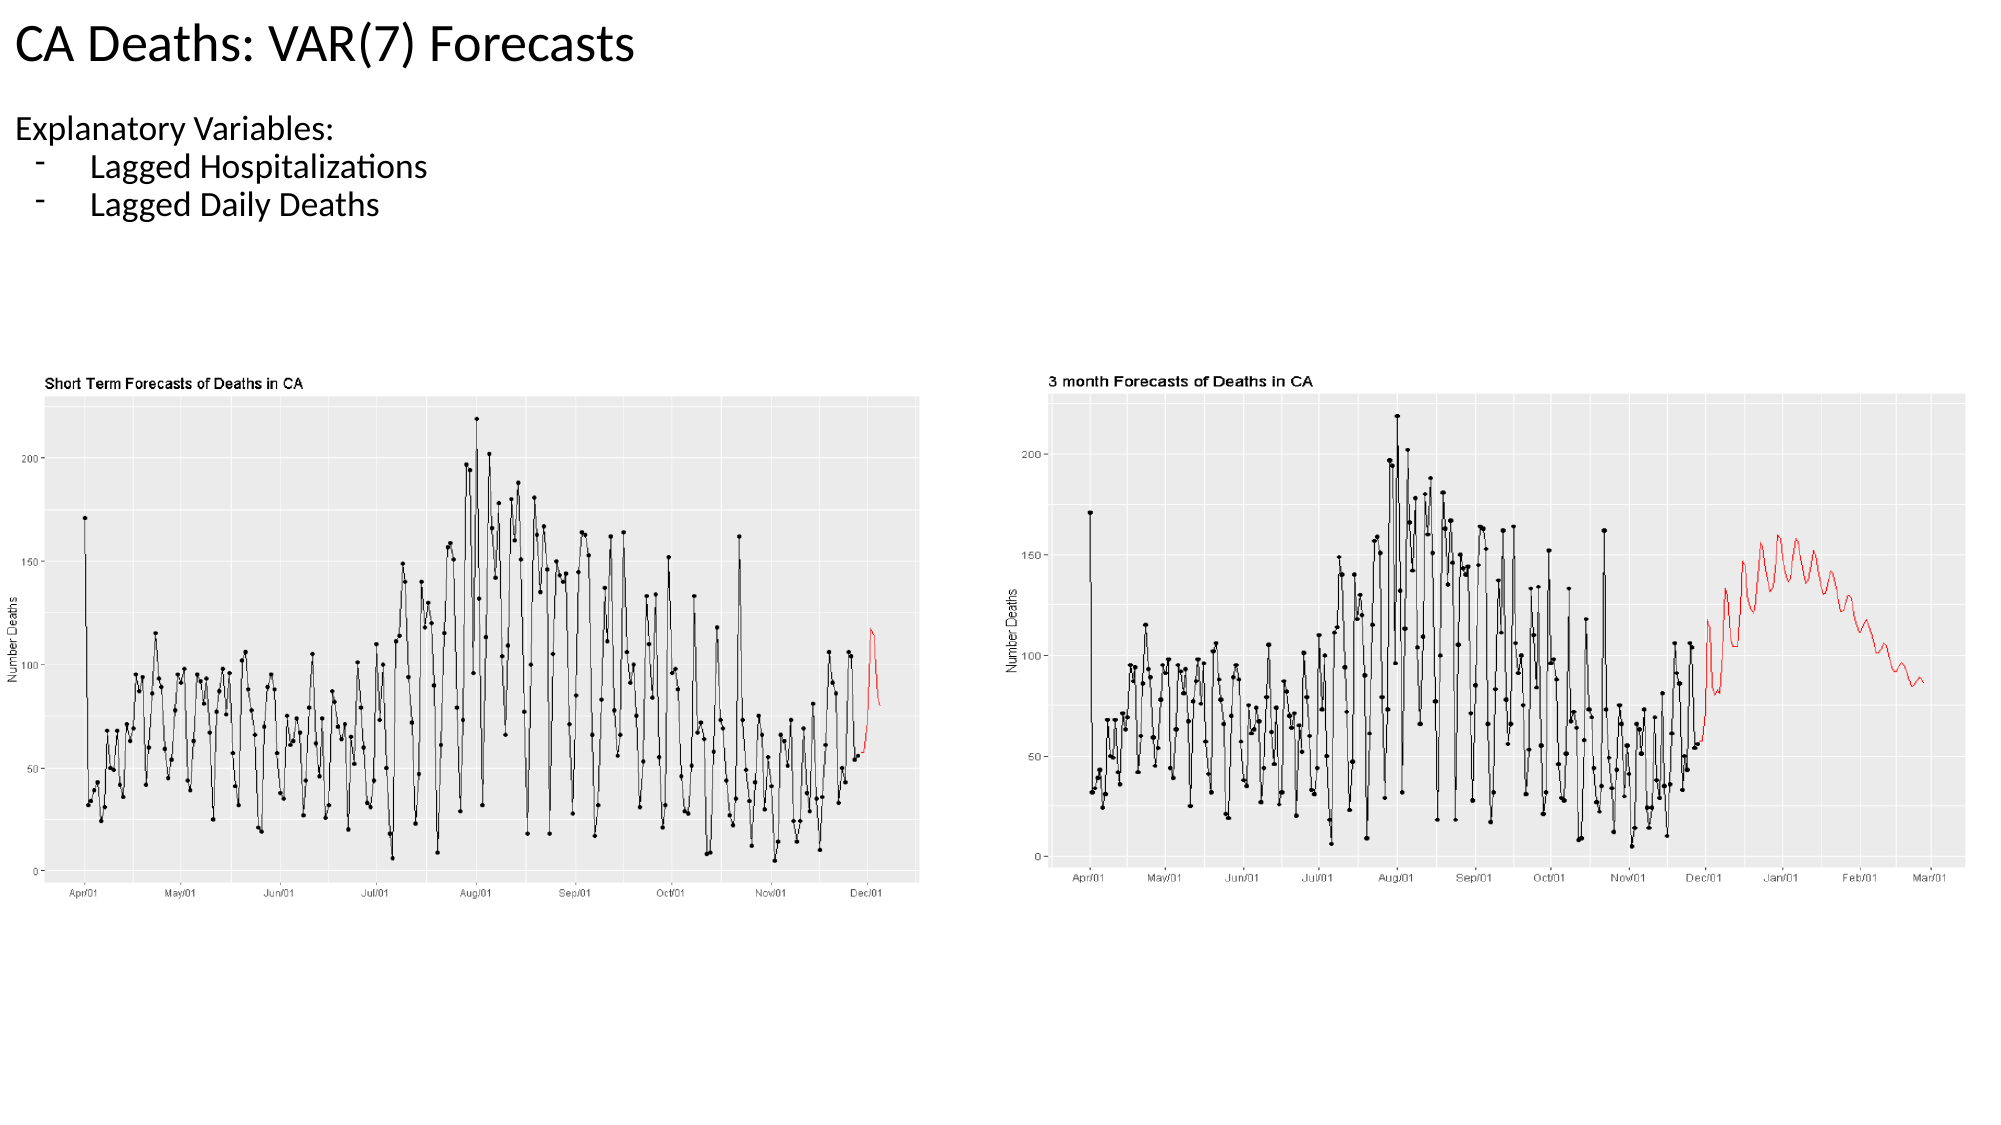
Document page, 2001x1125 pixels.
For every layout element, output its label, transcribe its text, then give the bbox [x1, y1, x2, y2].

text_box CA Deaths: VAR(7) Forecasts Explanatory Variables: Lagged Hospitalizations Lagged Daily Deaths [0, 0, 1947, 266]
picture [0, 363, 930, 907]
picture [988, 363, 1976, 898]
